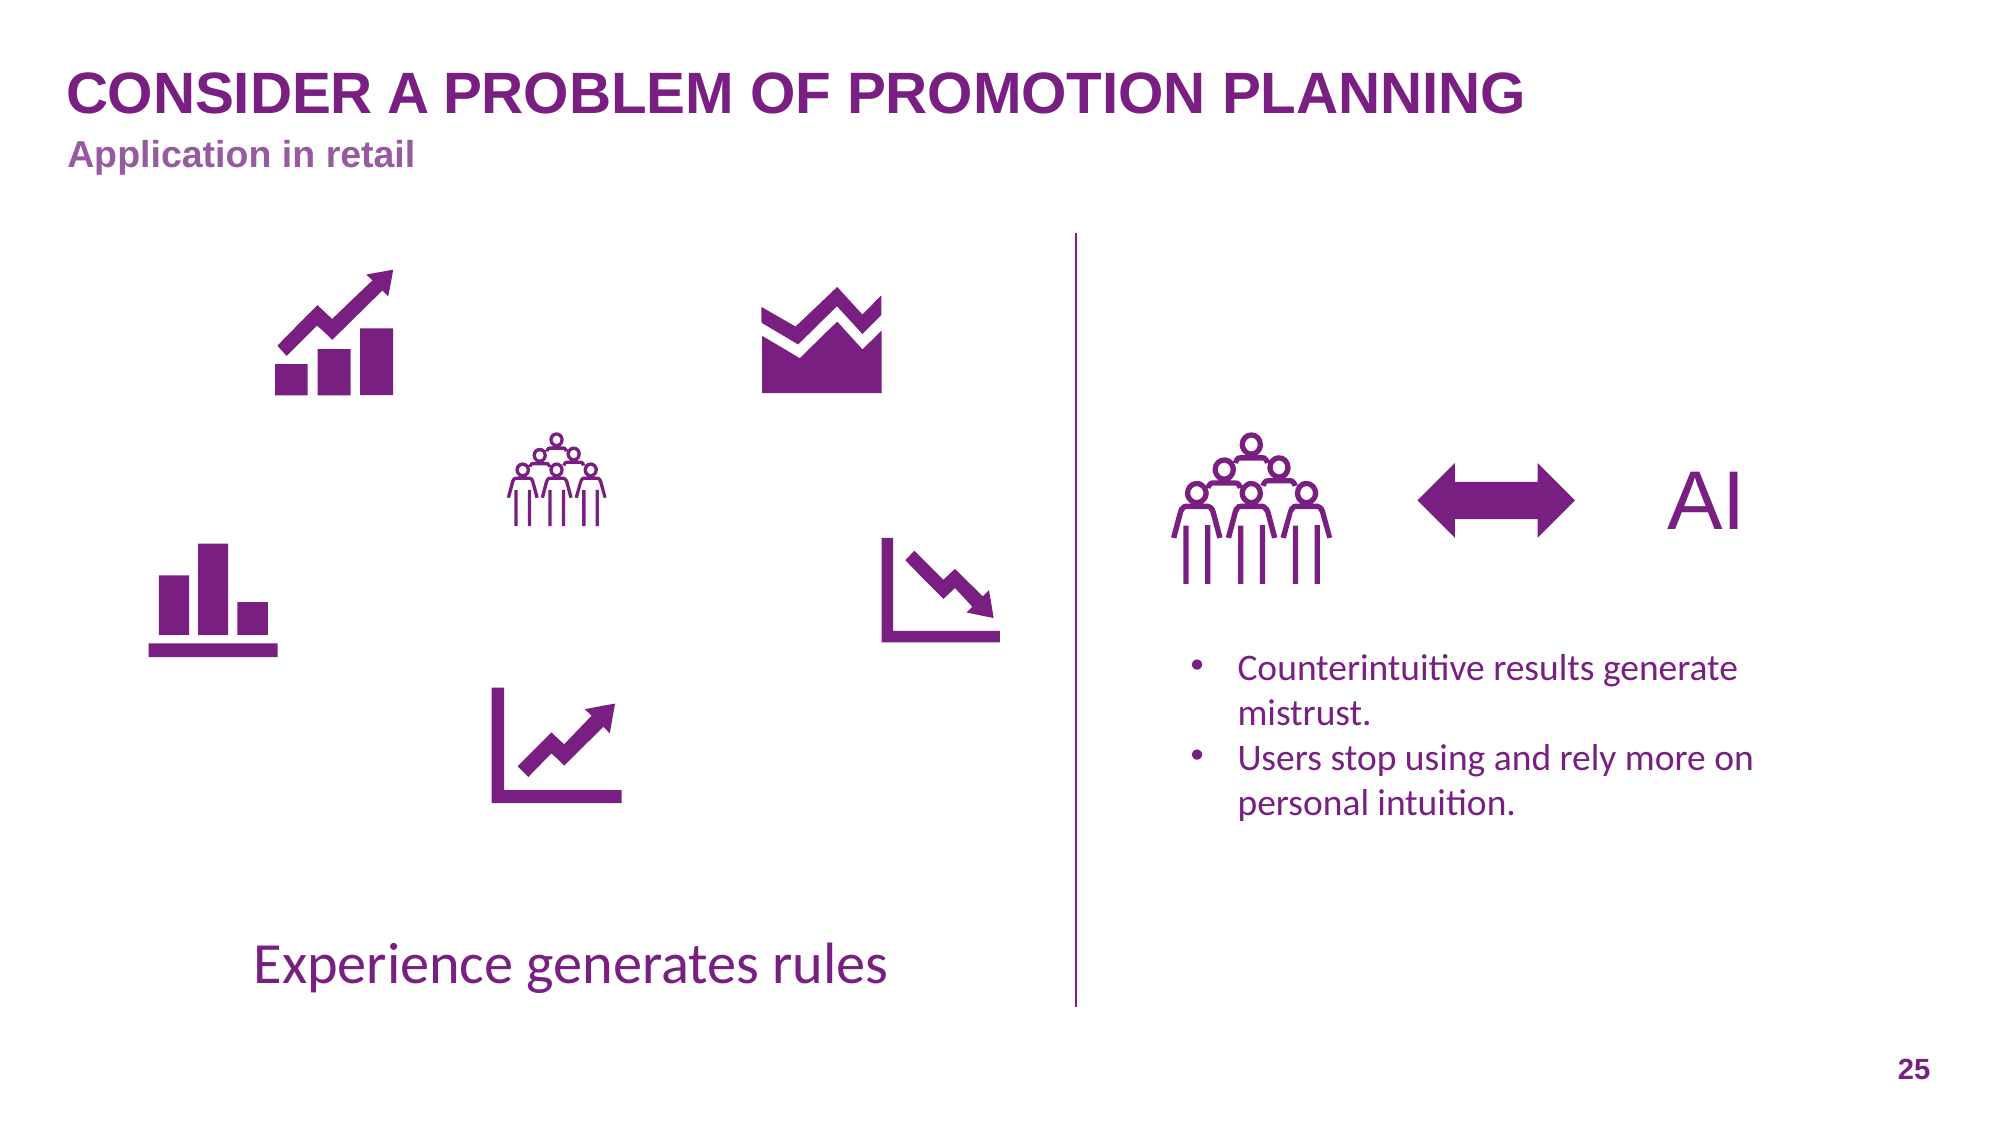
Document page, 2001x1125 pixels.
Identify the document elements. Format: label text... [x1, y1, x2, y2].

text_box [1238, 525, 1244, 584]
text_box [1259, 525, 1266, 584]
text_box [148, 543, 278, 658]
text_box [1205, 525, 1211, 584]
text_box [1292, 525, 1299, 584]
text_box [761, 286, 882, 394]
text_box AI [1667, 446, 1870, 590]
subtitle Application in retail [67, 121, 1929, 192]
text_box Counterintuitive results generate mistrust. Users stop using and rely more on personal intuition. [1190, 642, 1795, 850]
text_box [491, 687, 622, 804]
text_box [1183, 525, 1189, 584]
title Consider a problem of promotion planning [66, 43, 1929, 126]
text_box [1314, 525, 1320, 584]
slide_number 25 [1897, 1053, 1953, 1086]
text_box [274, 269, 394, 396]
text_box [506, 432, 607, 527]
text_box [1171, 432, 1333, 539]
text_box Experience generates rules [253, 925, 1000, 1029]
text_box [1415, 461, 1578, 540]
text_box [881, 537, 1001, 643]
